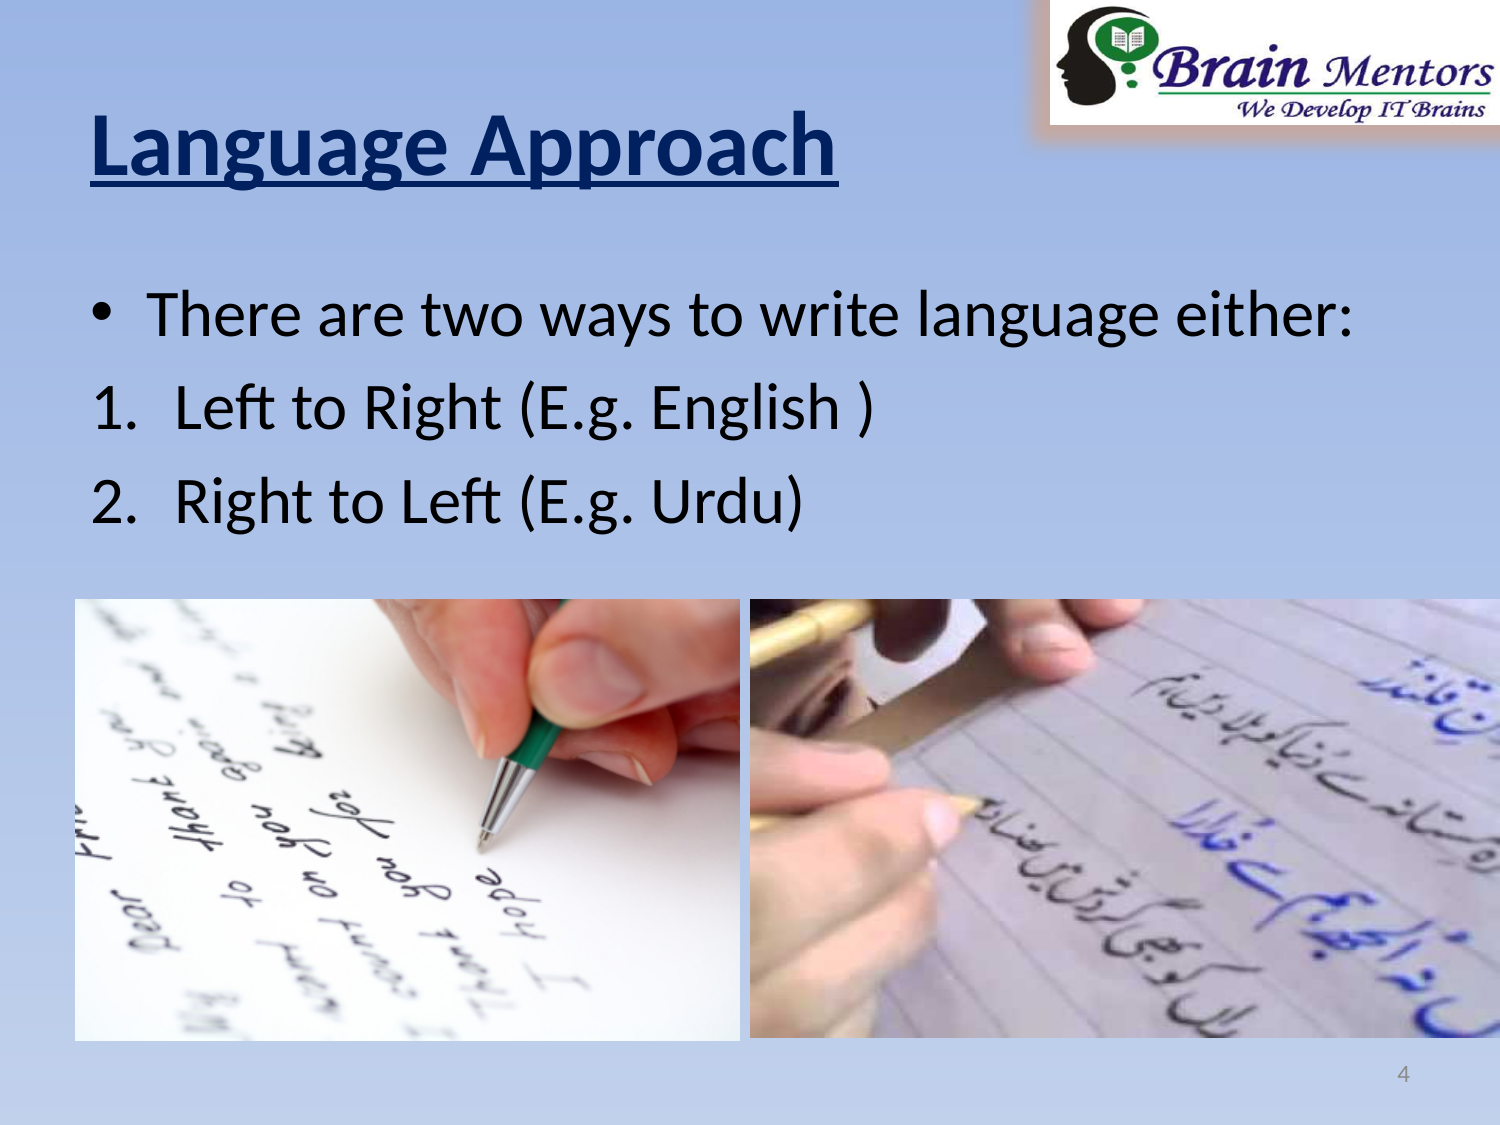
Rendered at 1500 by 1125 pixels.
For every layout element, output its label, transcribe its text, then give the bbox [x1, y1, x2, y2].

title Language Approach [75, 45, 1425, 233]
picture [1049, 0, 1500, 126]
picture [74, 599, 740, 1041]
slide_number 4 [1074, 1046, 1425, 1103]
list There are two ways to write language either: Left to Right (E.g. English ) Right to Left (E.g. Urdu) [75, 262, 1425, 605]
picture [749, 599, 1500, 1038]
